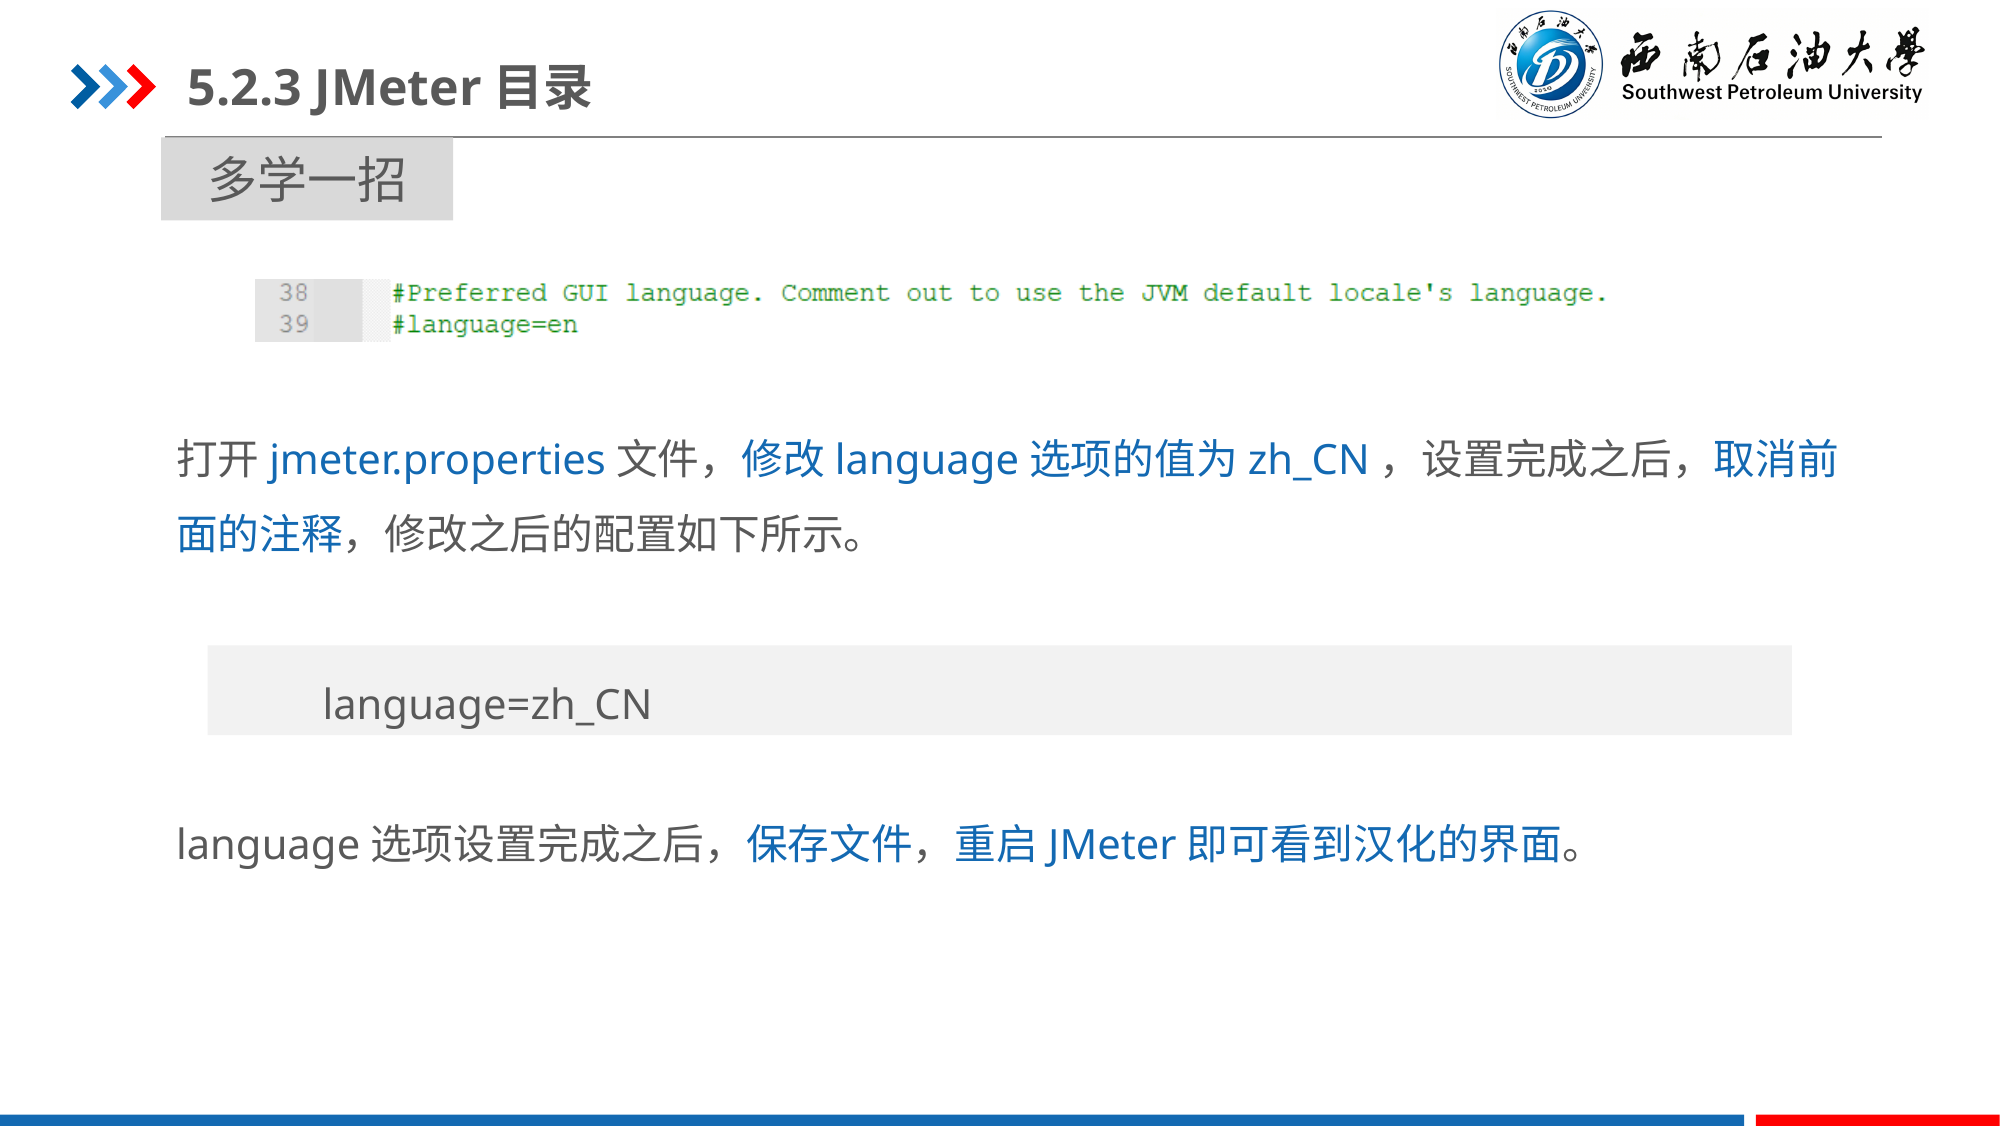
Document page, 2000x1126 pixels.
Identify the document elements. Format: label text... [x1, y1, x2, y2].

picture [254, 279, 1638, 342]
text_box language=zh_CN [207, 645, 1792, 736]
text_box 5.2.3 JMeter目录 [187, 43, 1579, 127]
text_box 打开jmeter.properties文件，修改language选项的值为zh_CN，设置完成之后，取消前面的注释，修改之后的配置如下所示。 [161, 400, 1862, 566]
text_box language选项设置完成之后，保存文件，重启JMeter即可看到汉化的界面。 [161, 810, 1732, 876]
text_box 多学一招 [159, 135, 455, 222]
picture [1496, 8, 1929, 120]
